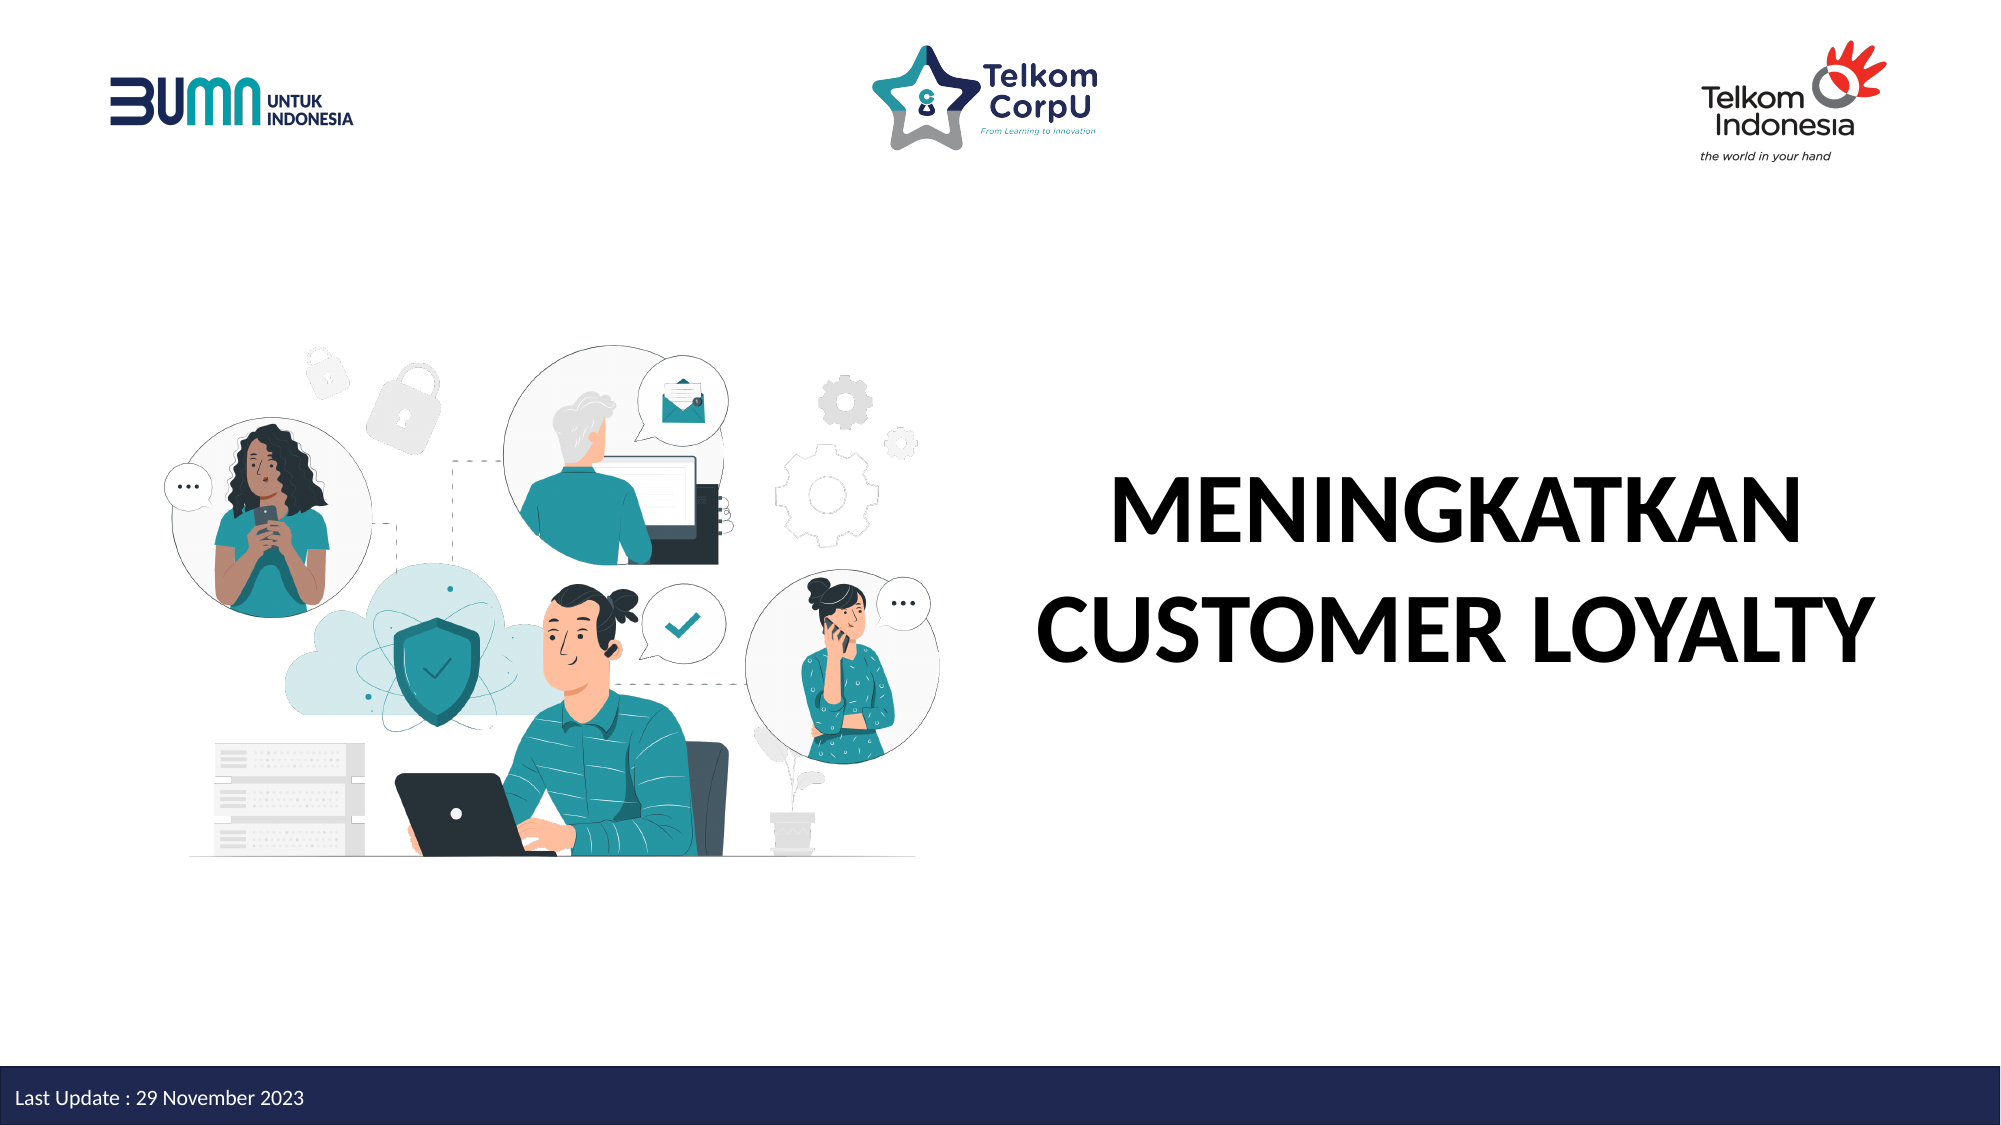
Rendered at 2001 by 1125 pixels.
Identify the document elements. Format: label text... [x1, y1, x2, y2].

title MENINGKATKAN CUSTOMER LOYALTY [1004, 282, 1950, 843]
picture [104, 26, 1122, 1048]
list Last Update : 29 November 2023 [0, 1066, 452, 1125]
picture [105, 71, 359, 134]
picture [1695, 36, 1894, 168]
